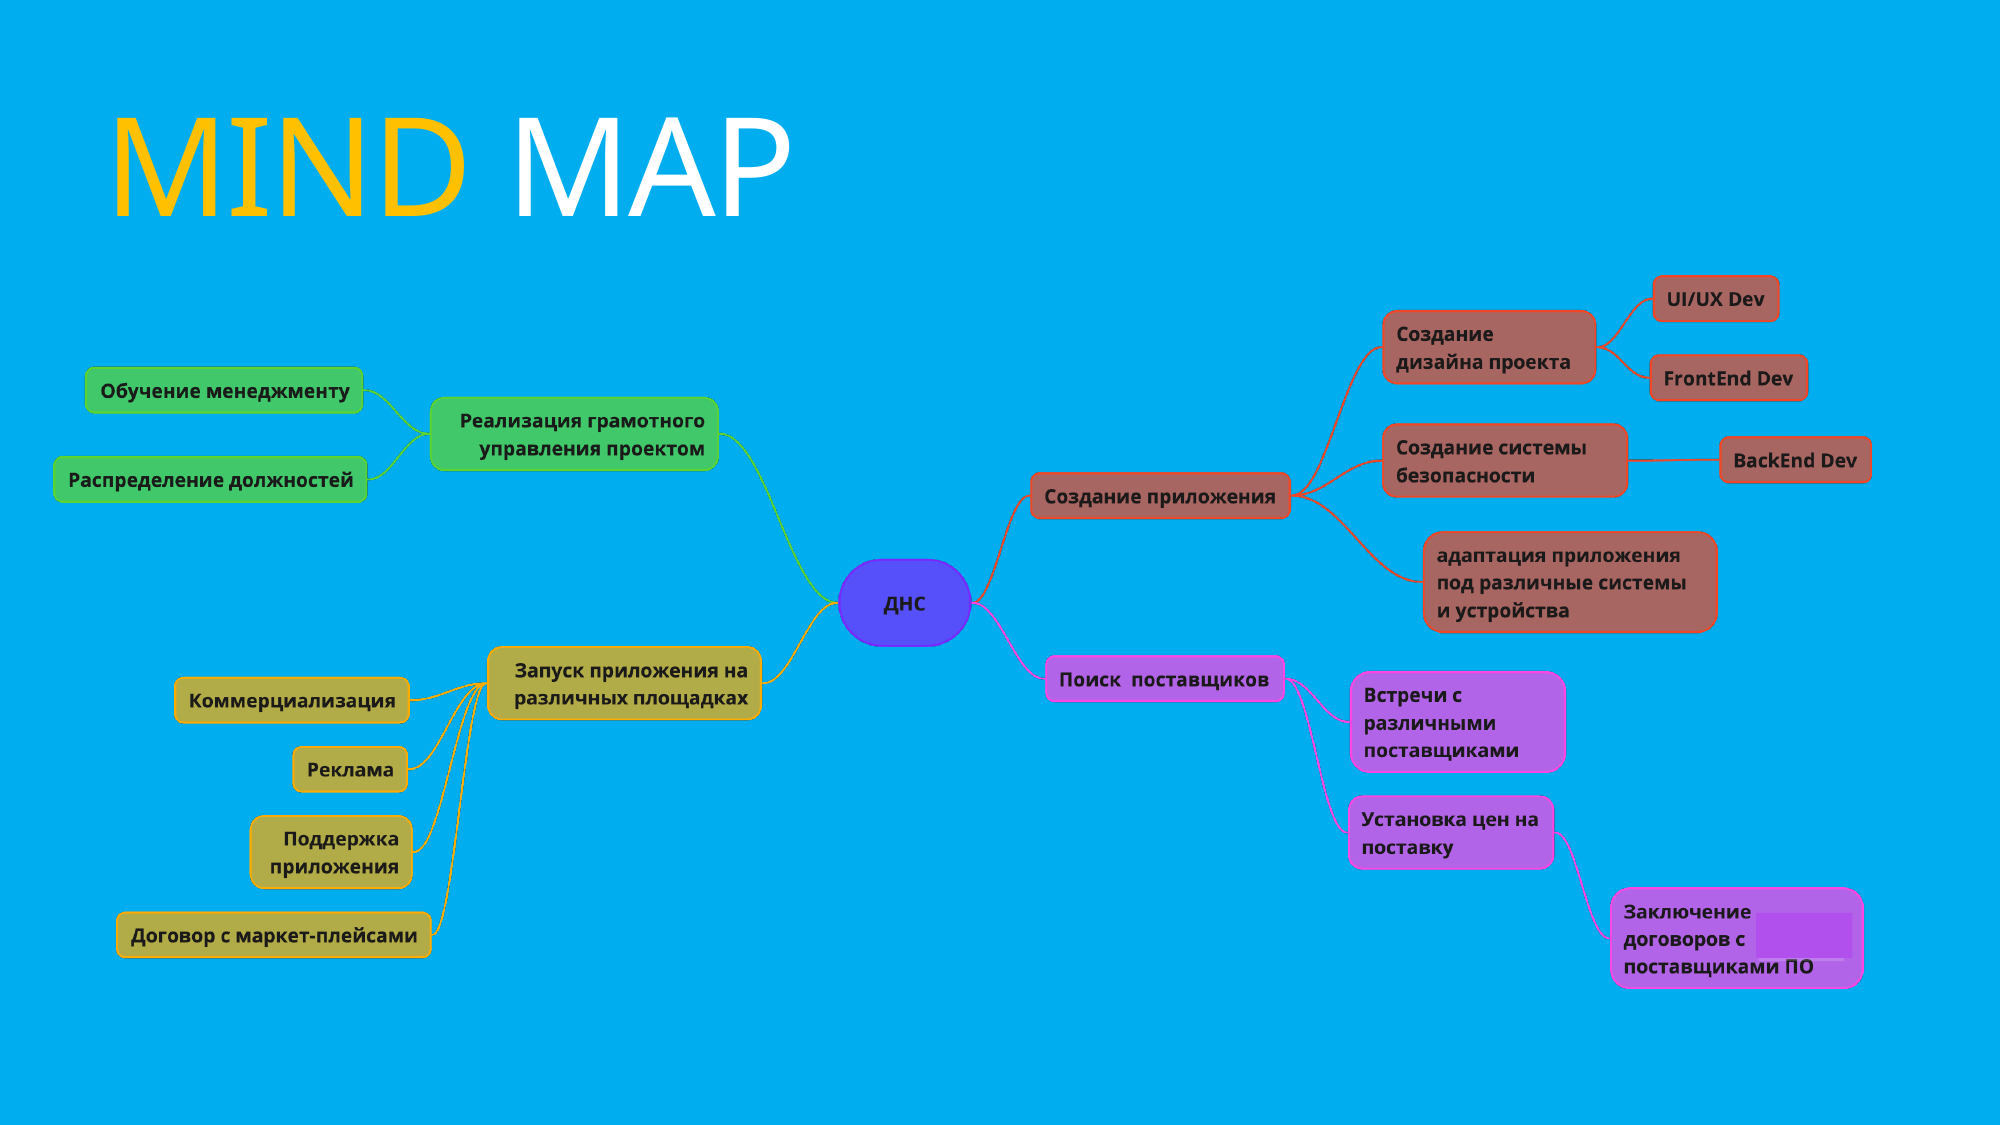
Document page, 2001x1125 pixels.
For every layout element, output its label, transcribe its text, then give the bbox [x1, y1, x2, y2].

picture [54, 457, 369, 502]
picture [471, 647, 762, 720]
picture [1346, 796, 1556, 869]
picture [1718, 437, 1871, 483]
picture [175, 677, 416, 723]
picture [1041, 656, 1284, 702]
picture [421, 397, 721, 471]
picture [1343, 672, 1566, 772]
picture [1377, 424, 1673, 497]
picture [831, 559, 978, 646]
picture [117, 912, 431, 958]
picture [1383, 311, 1596, 384]
picture [1651, 276, 1779, 321]
picture [1424, 532, 1717, 633]
picture [1645, 355, 1808, 401]
picture [293, 747, 411, 792]
picture [85, 367, 363, 413]
picture [250, 816, 412, 889]
picture [1611, 888, 1863, 988]
title MIND MAP [89, 60, 1711, 250]
picture [1029, 473, 1304, 519]
